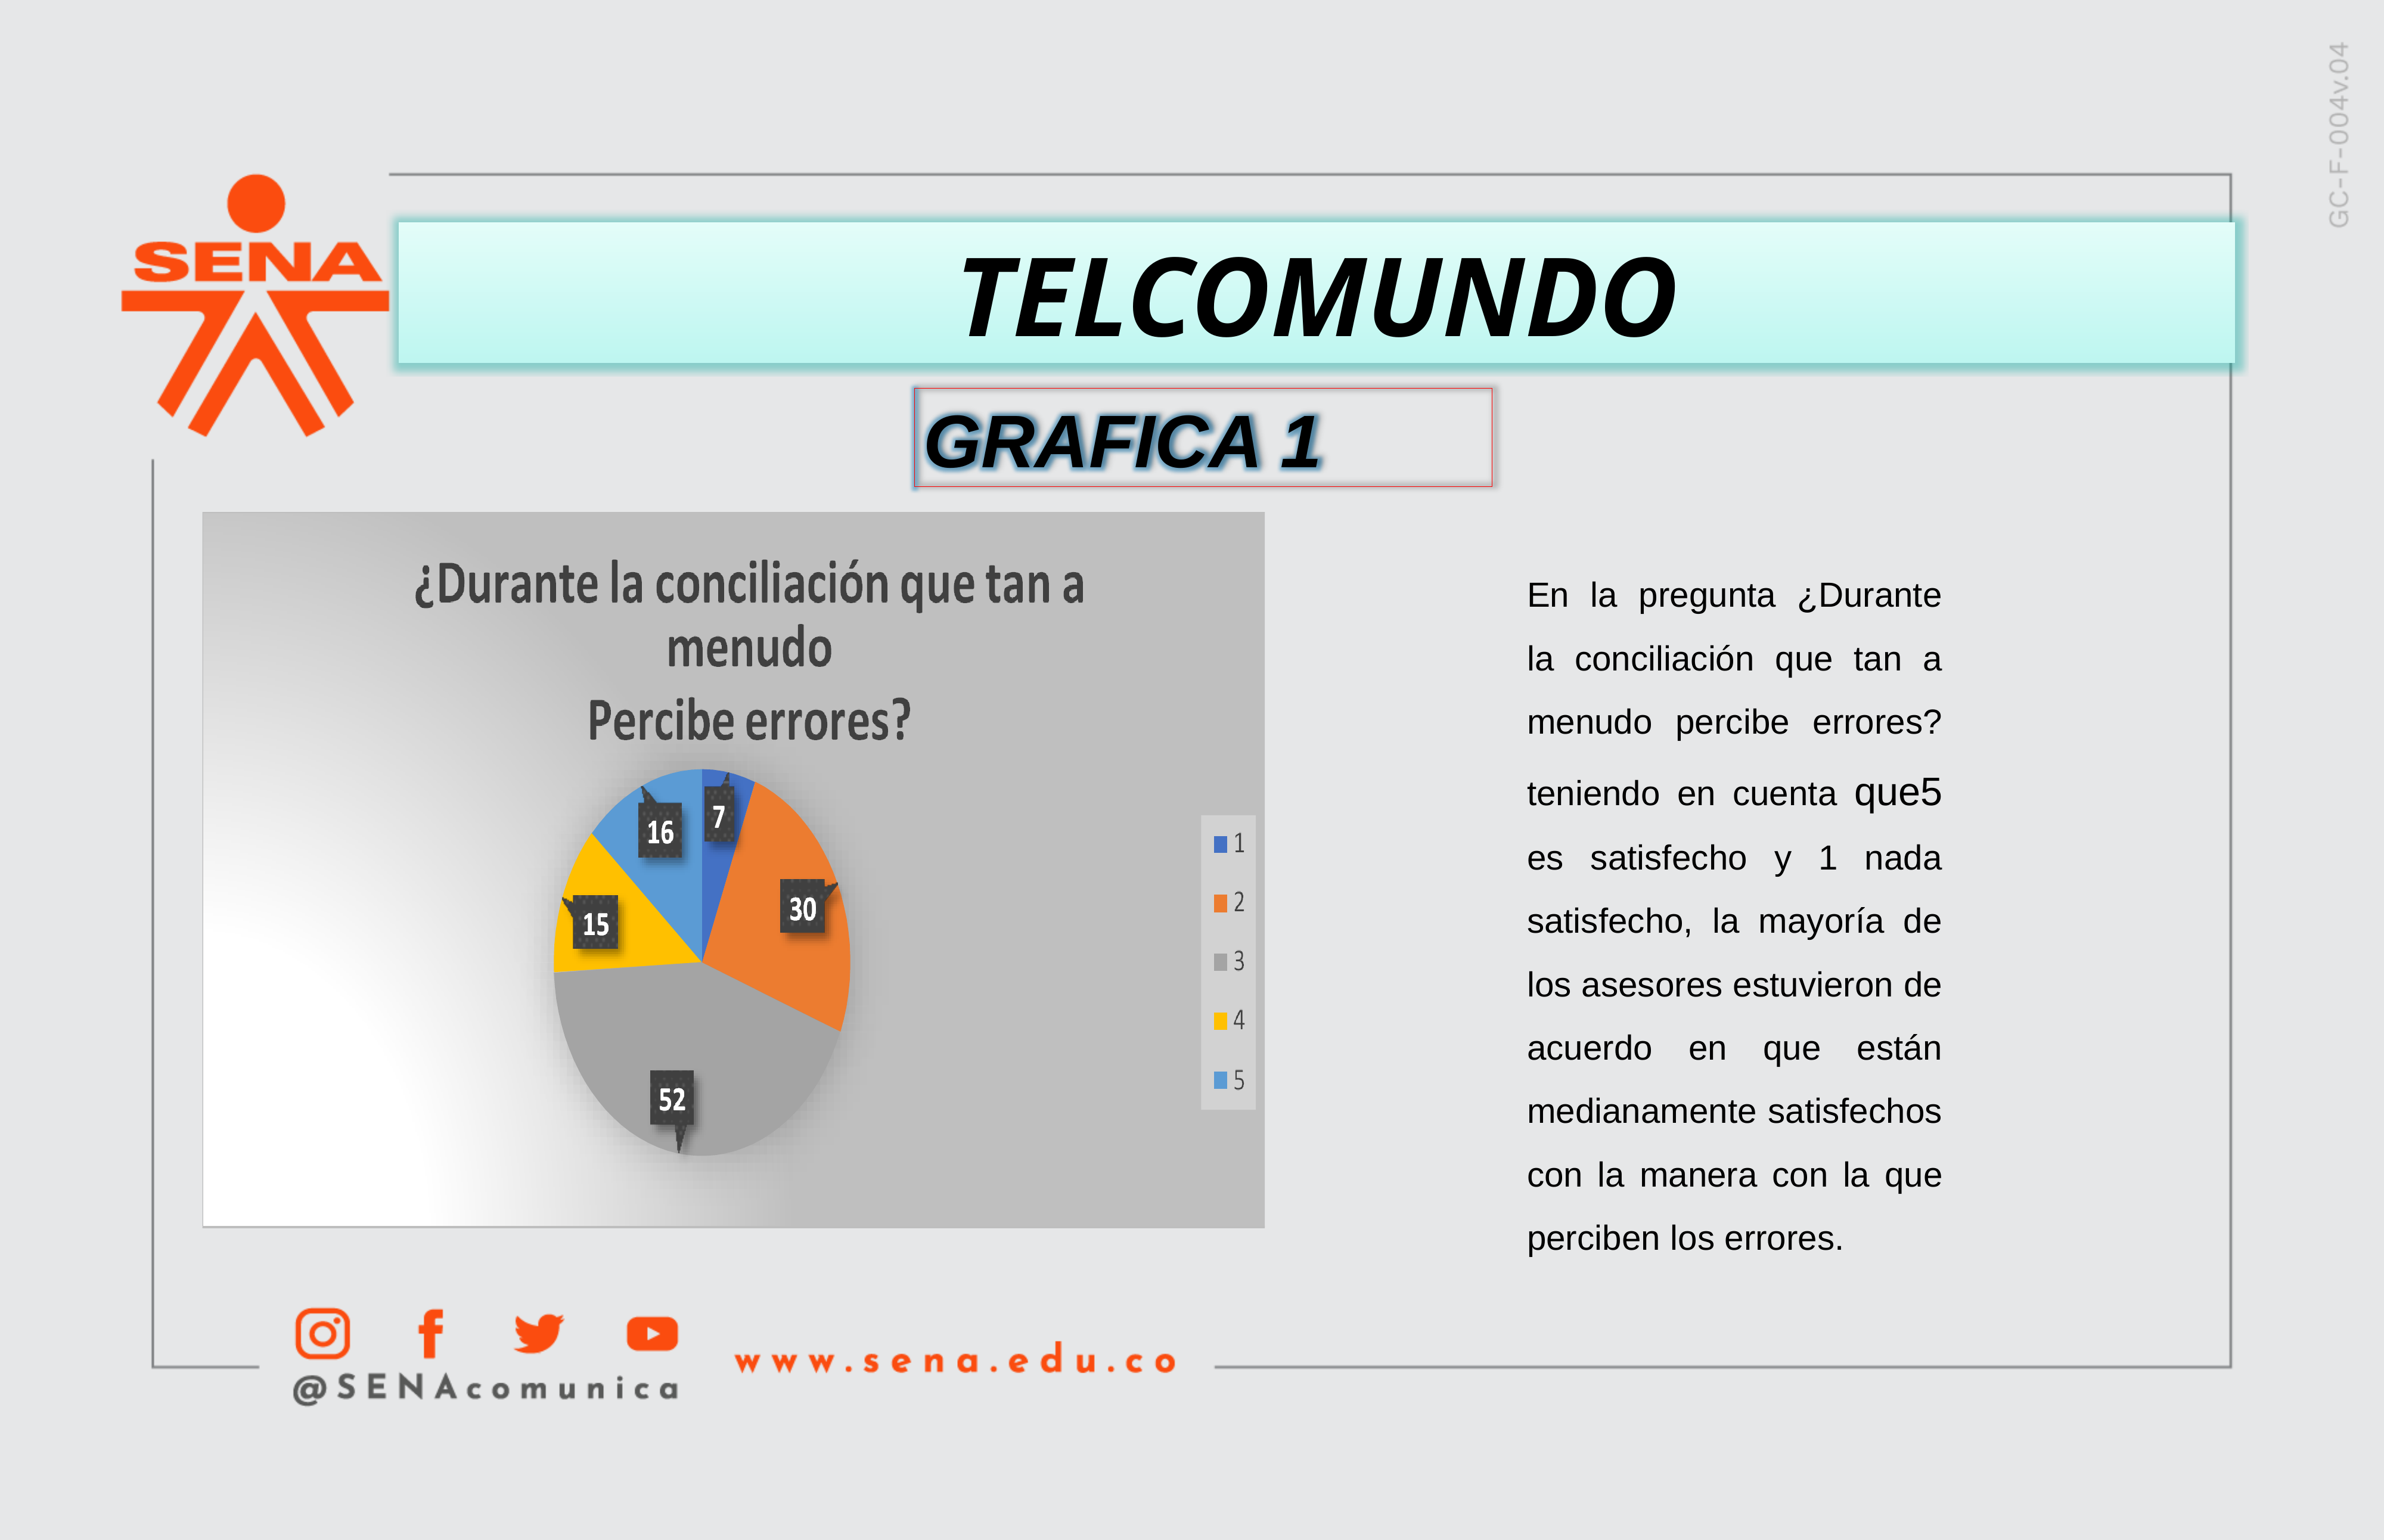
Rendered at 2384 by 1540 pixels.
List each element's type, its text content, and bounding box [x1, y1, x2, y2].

picture [0, 0, 2384, 1540]
text_box TELCOMUNDO [398, 222, 2236, 363]
text_box GRAFICA 1 [914, 388, 1492, 487]
text_box En la pregunta ¿Durante la conciliación que tan a menudo percibe errores? teniendo en cuenta que5 es satisfecho y 1 nada satisfecho, la mayoría de los asesores estuvieron de acuerdo en que están medianamente satisfechos con la manera con la que perciben los errores. [1414, 546, 2060, 1262]
